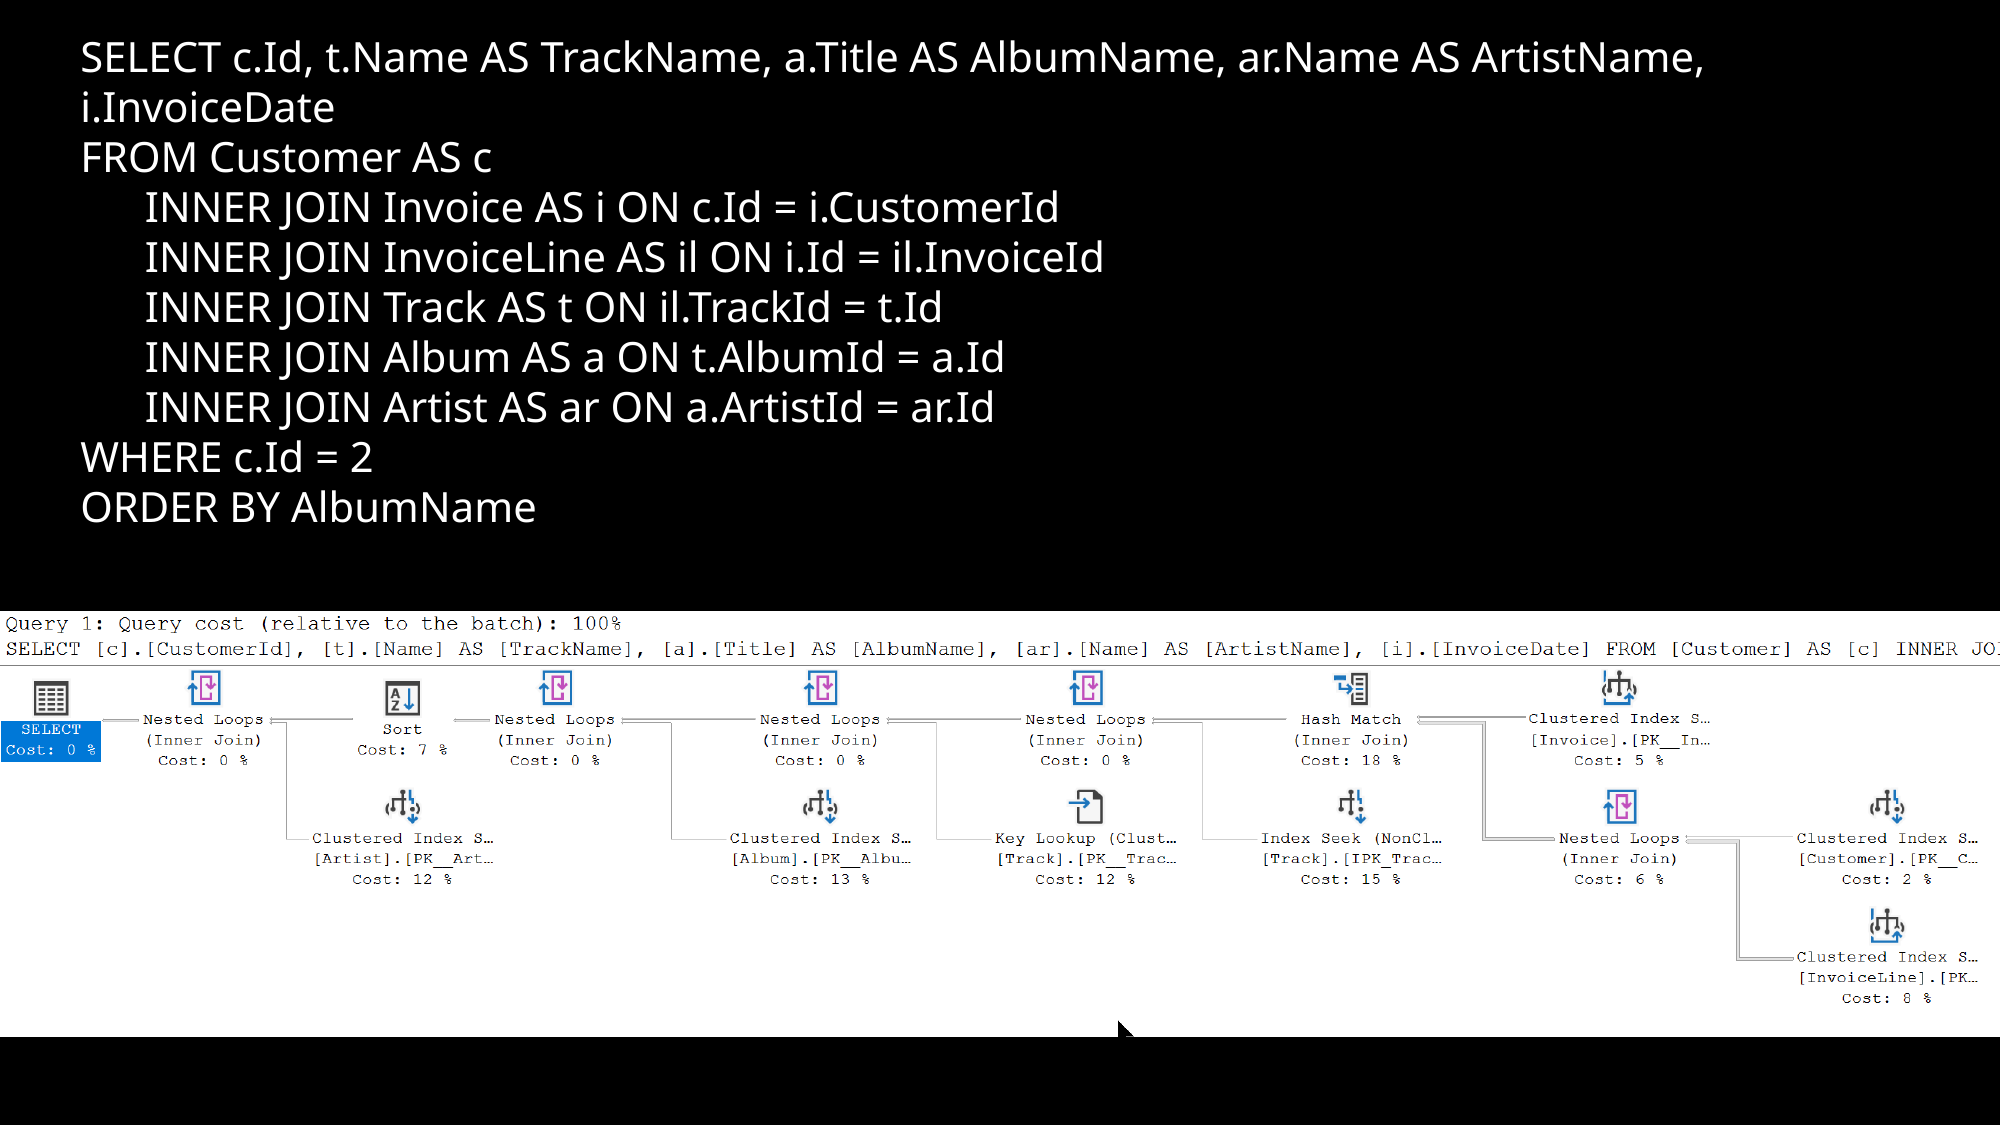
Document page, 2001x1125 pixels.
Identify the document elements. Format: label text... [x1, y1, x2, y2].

picture [0, 610, 2000, 1037]
text_box SELECT c.Id, t.Name AS TrackName, a.Title AS AlbumName, ar.Name AS ArtistName, i.InvoiceDate FROM Customer AS c INNER JOIN Invoice AS i ON c.Id = i.CustomerId INNER JOIN InvoiceLine AS il ON i.Id = il.InvoiceId INNER JOIN Track AS t ON il.TrackId = t.Id INNER JOIN Album AS a ON t.AlbumId = a.Id INNER JOIN Artist AS ar ON a.ArtistId = ar.Id WHERE c.Id = 2 ORDER BY AlbumName [65, 23, 1911, 539]
